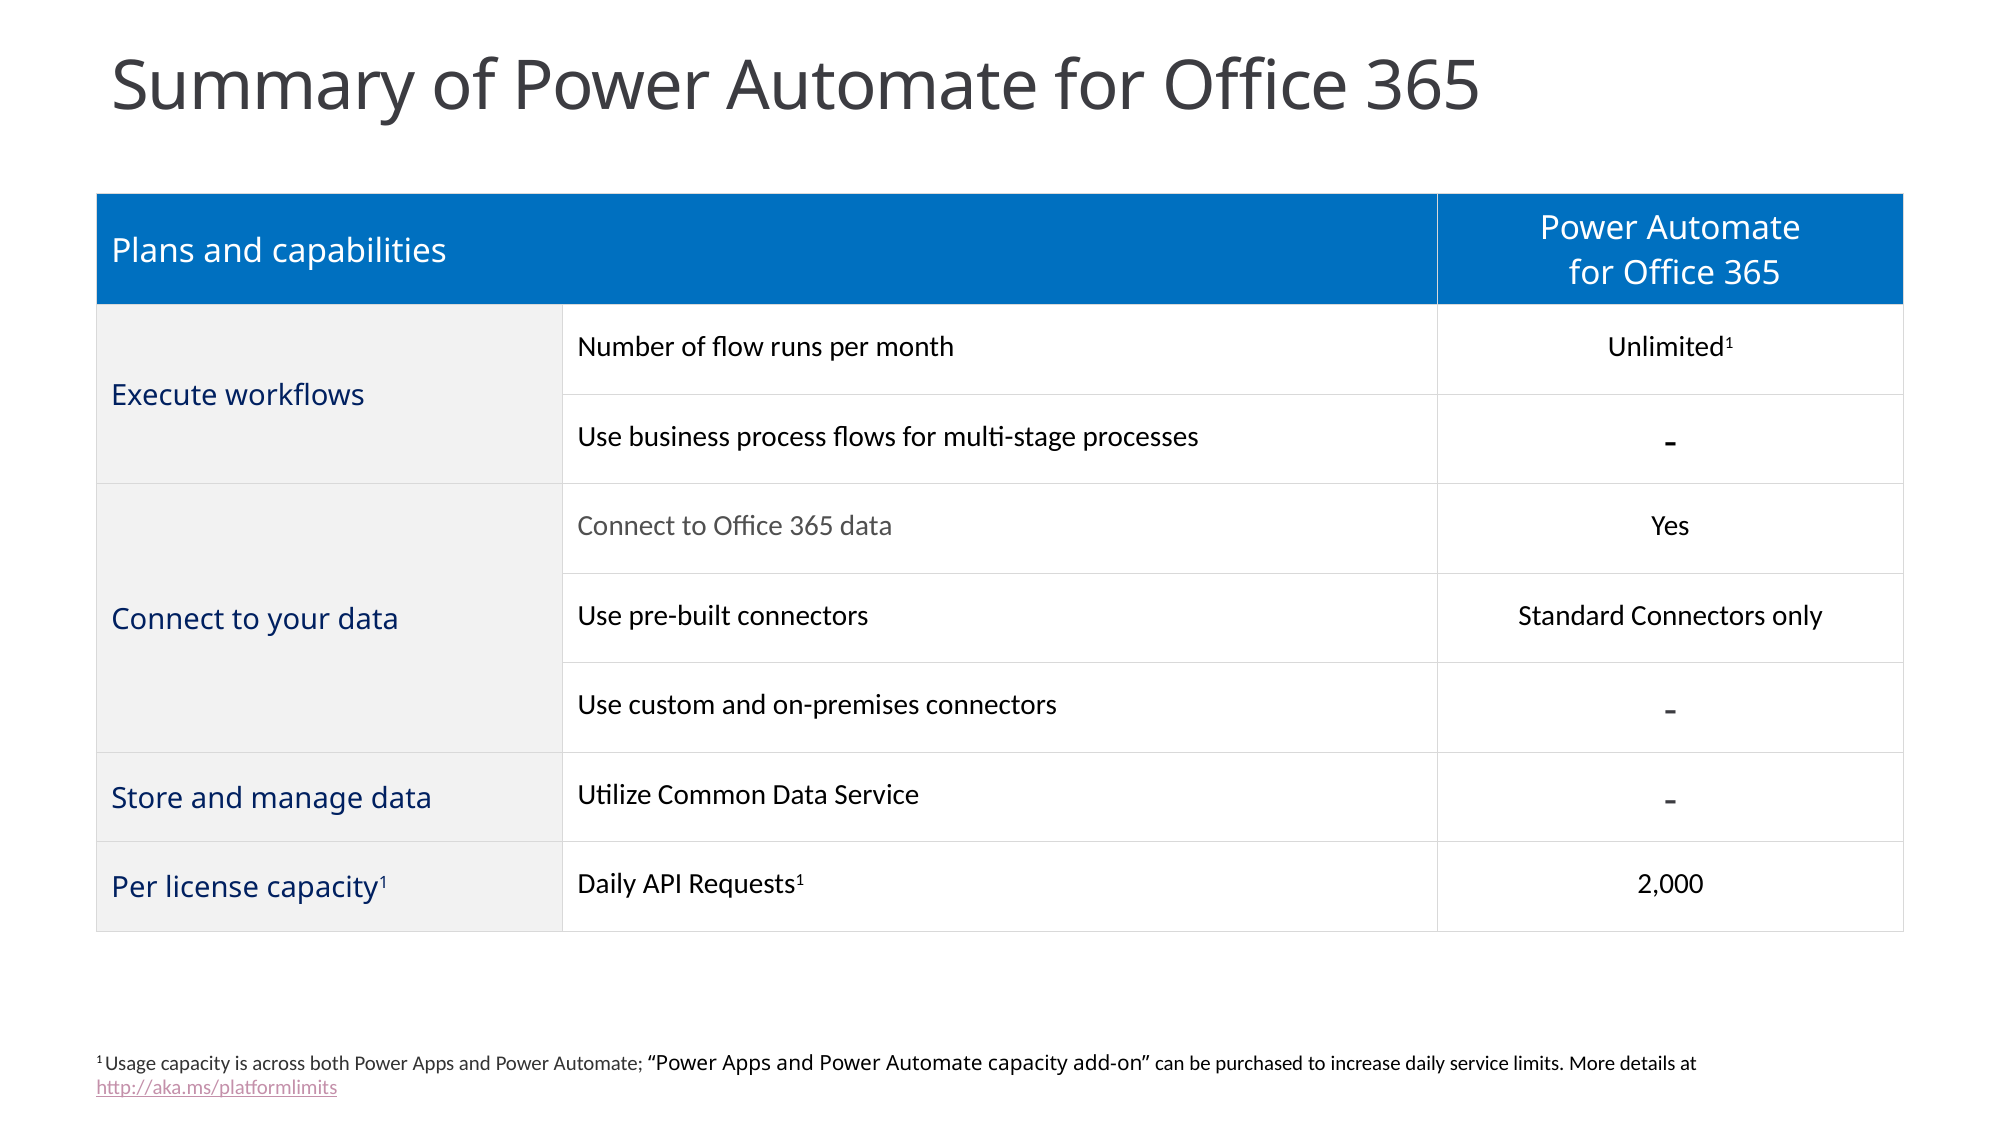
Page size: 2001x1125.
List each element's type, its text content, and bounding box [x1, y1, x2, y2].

table_cell - [1438, 663, 1903, 752]
table_cell Connect to your data [97, 484, 562, 752]
title Summary of Power Automate for Office 365 [96, 66, 1904, 132]
table_cell Standard Connectors only [1438, 574, 1903, 662]
table_cell Use pre-built connectors [563, 574, 1437, 662]
table_cell Execute workflows [97, 305, 562, 483]
table_cell Use custom and on-premises connectors [563, 663, 1437, 752]
table_cell Use business process flows for multi-stage processes [563, 395, 1437, 483]
table_cell - [1438, 753, 1903, 841]
table_cell Number of flow runs per month [563, 305, 1437, 394]
table_cell Connect to Office 365 data [563, 484, 1437, 573]
table_header Plans and capabilities [97, 194, 1437, 304]
table_cell Daily API Requests1 [563, 842, 1437, 931]
table_cell Per license capacity1 [97, 842, 562, 931]
table_header Power Automate for Office 365 [1438, 194, 1903, 304]
table_cell Utilize Common Data Service [563, 753, 1437, 841]
table_cell 2,000 [1438, 842, 1903, 931]
text_box 1 Usage capacity is across both Power Apps and Power Automate; “Power Apps and Power Automate capacity add-on” can be purchased to increase daily service limits. More details at http://aka.ms/platformlimits [96, 1034, 1865, 1114]
table_cell Yes [1438, 484, 1903, 573]
table_cell Unlimited1 [1438, 305, 1903, 394]
table_cell Store and manage data [97, 753, 562, 841]
table_cell - [1438, 395, 1903, 483]
